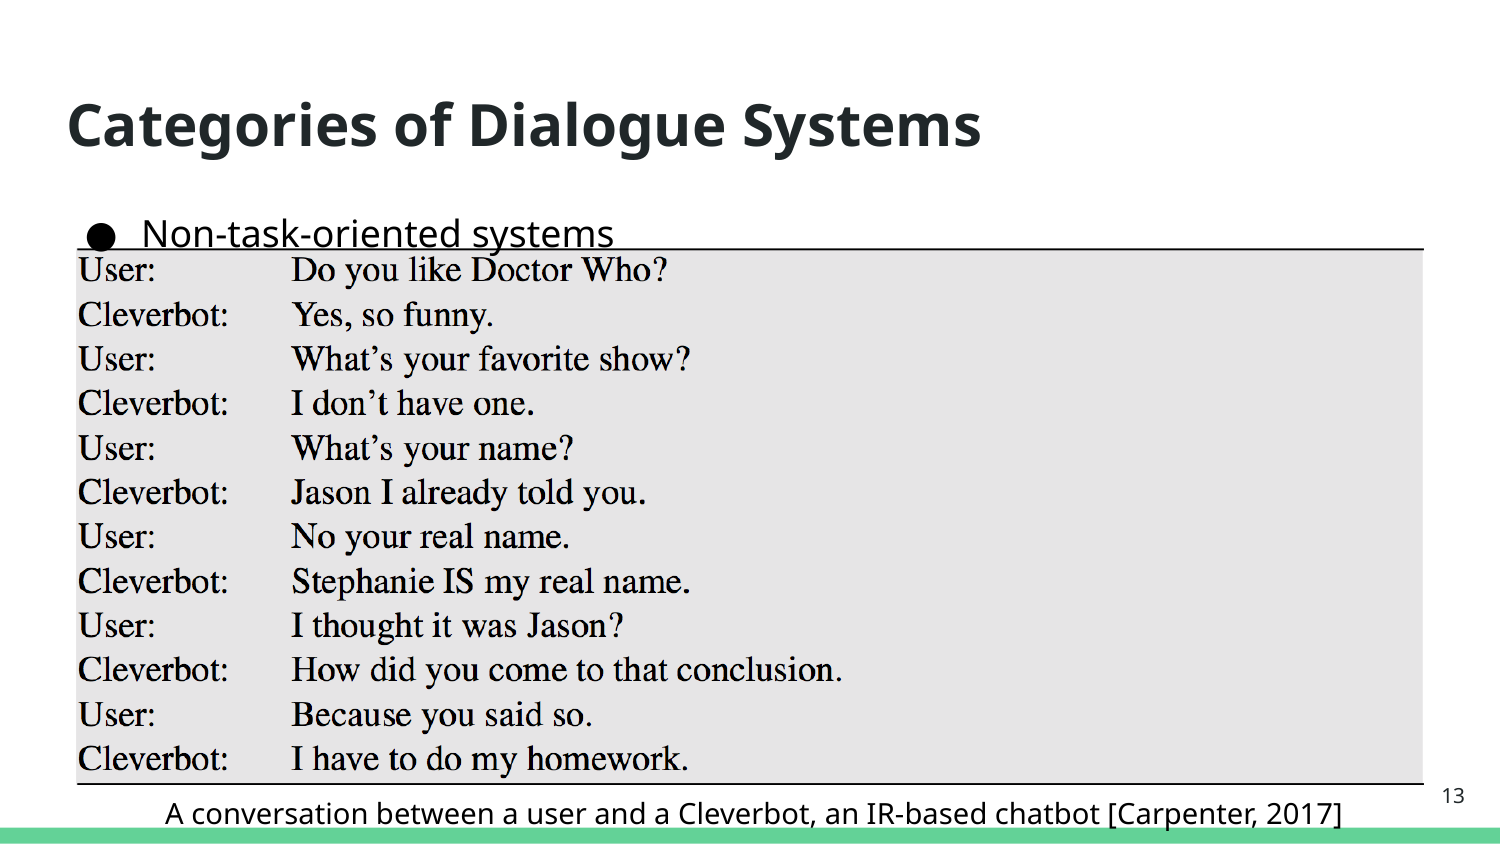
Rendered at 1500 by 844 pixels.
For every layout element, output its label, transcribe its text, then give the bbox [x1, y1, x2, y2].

title Categories of Dialogue Systems [51, 72, 1449, 167]
list Non-task-oriented systems [51, 189, 1449, 254]
slide_number ‹#› [1426, 764, 1480, 830]
text_box A conversation between a user and a Cleverbot, an IR-based chatbot [Carpenter, 2017] [83, 800, 1426, 844]
picture [63, 230, 1437, 792]
